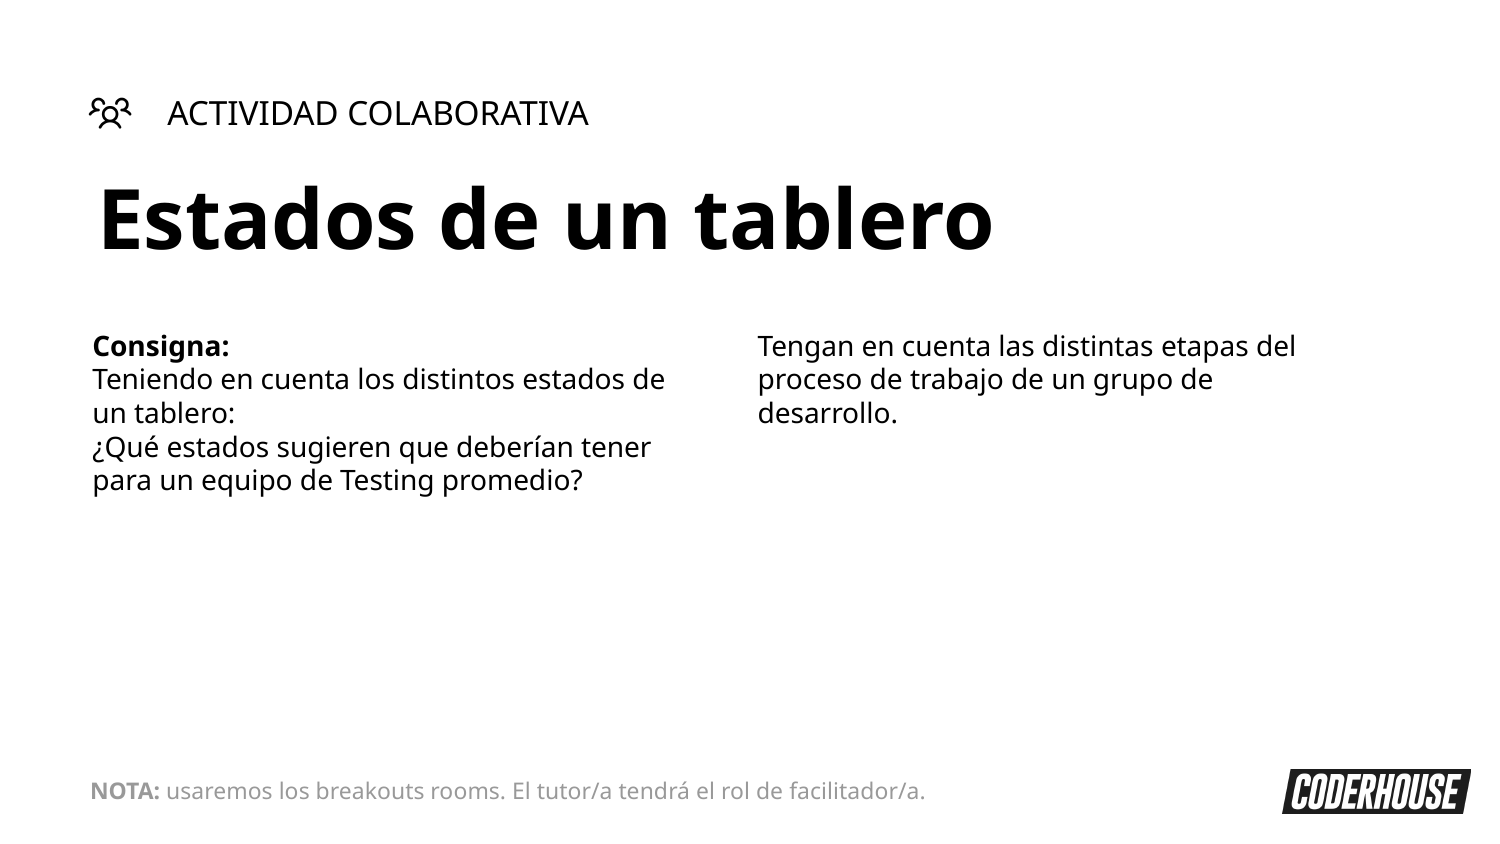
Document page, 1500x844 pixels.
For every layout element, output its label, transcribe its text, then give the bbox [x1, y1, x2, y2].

picture [1281, 769, 1471, 814]
text_box Consigna: Teniendo en cuenta los distintos estados de un tablero: ¿Qué estados sugieren que deberían tener para un equipo de Testing promedio? [77, 312, 707, 546]
text_box Estados de un tablero [82, 162, 1282, 283]
text_box ACTIVIDAD COLABORATIVA [152, 76, 632, 147]
text_box Tengan en cuenta las distintas etapas del proceso de trabajo de un grupo de desarrollo. [742, 312, 1372, 478]
text_box NOTA: usaremos los breakouts rooms. El tutor/a tendrá el rol de facilitador/a. [75, 762, 1233, 818]
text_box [74, 76, 146, 148]
